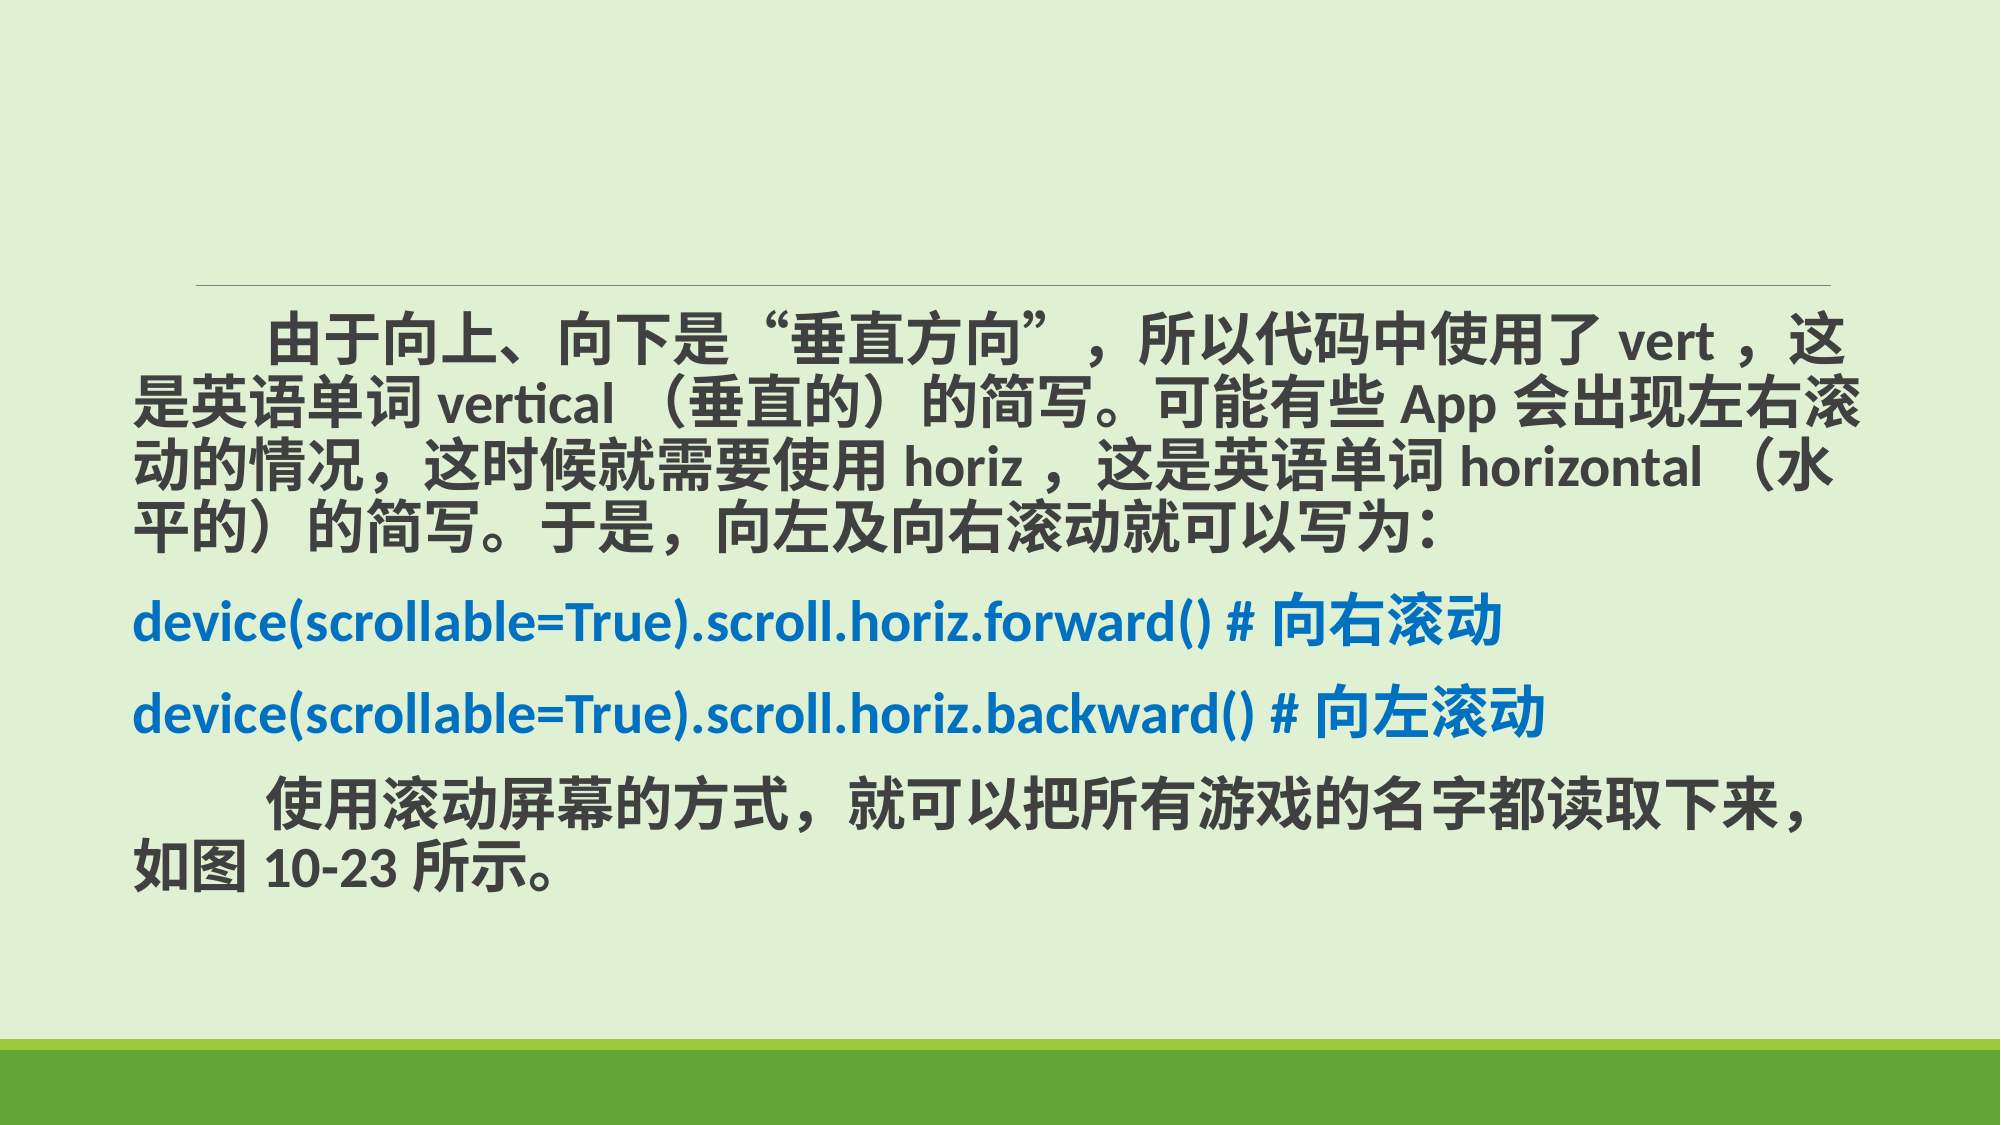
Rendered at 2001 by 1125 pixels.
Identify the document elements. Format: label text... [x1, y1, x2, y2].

list 由于向上、向下是“垂直方向”，所以代码中使用了vert，这是英语单词vertical（垂直的）的简写。可能有些App会出现左右滚动的情况，这时候就需要使用horiz，这是英语单词horizontal（水平的）的简写。于是，向左及向右滚动就可以写为： device(scrollable=True).scroll.horiz.forward() #向右滚动 device(scrollable=True).scroll.horiz.backward() #向左滚动 使用滚动屏幕的方式，就可以把所有游戏的名字都读取下来，如图10-23所示。 [117, 302, 1879, 963]
